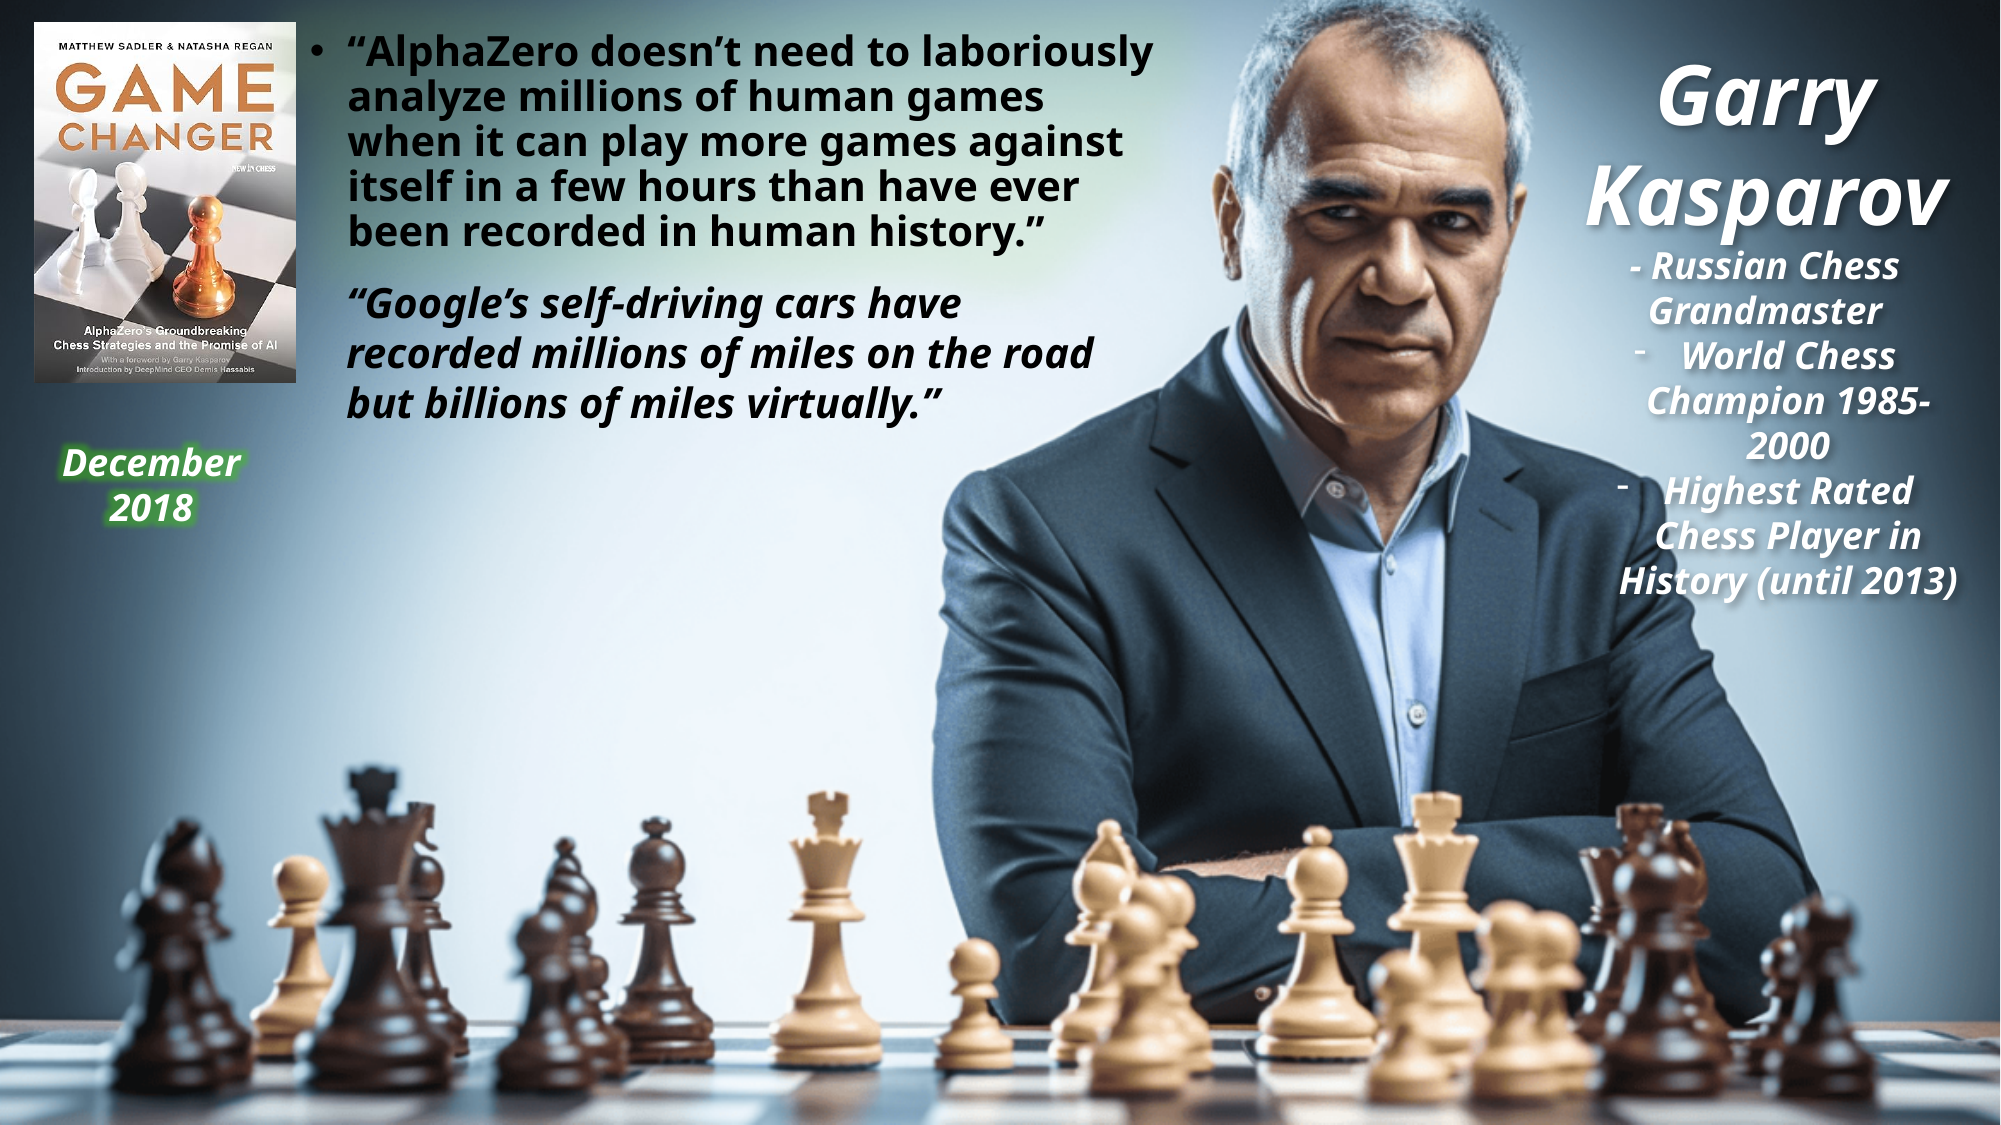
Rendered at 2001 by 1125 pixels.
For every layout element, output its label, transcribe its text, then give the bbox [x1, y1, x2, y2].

picture [0, 0, 2001, 1125]
text_box Garry Kasparov - Russian Chess Grandmaster World Chess Champion 1985-2000 Highest Rated Chess Player in History (until 2013) [1556, 34, 1974, 610]
text_box “Google’s self-driving cars have recorded millions of miles on the road but billions of miles virtually.” [331, 269, 1148, 479]
text_box “AlphaZero doesn’t need to laboriously analyze millions of human games when it can play more games against itself in a few hours than have ever been recorded in human history.” [296, 22, 1174, 298]
text_box December 2018 [46, 431, 257, 536]
